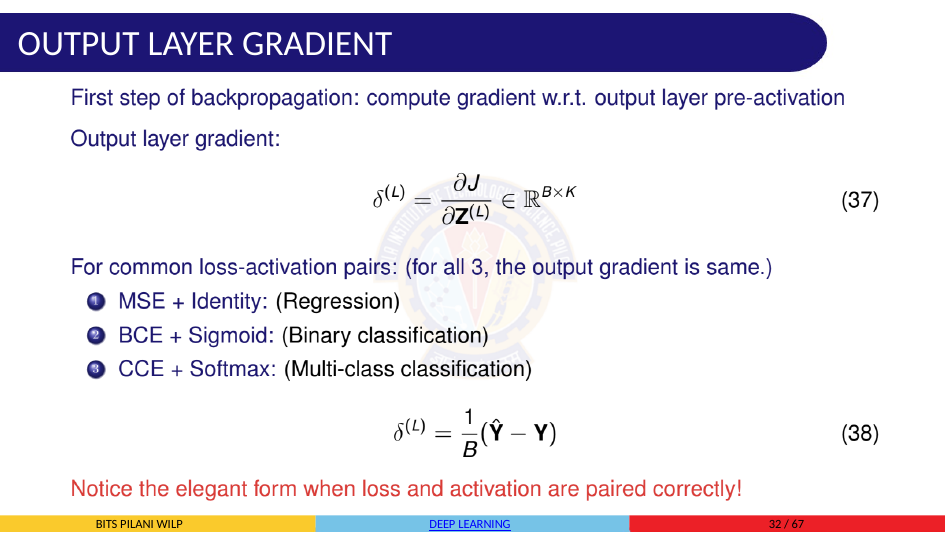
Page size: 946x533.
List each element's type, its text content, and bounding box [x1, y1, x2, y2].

picture [0, 13, 945, 515]
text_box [0, 515, 946, 531]
title Output Layer Gradient [15, 17, 462, 110]
